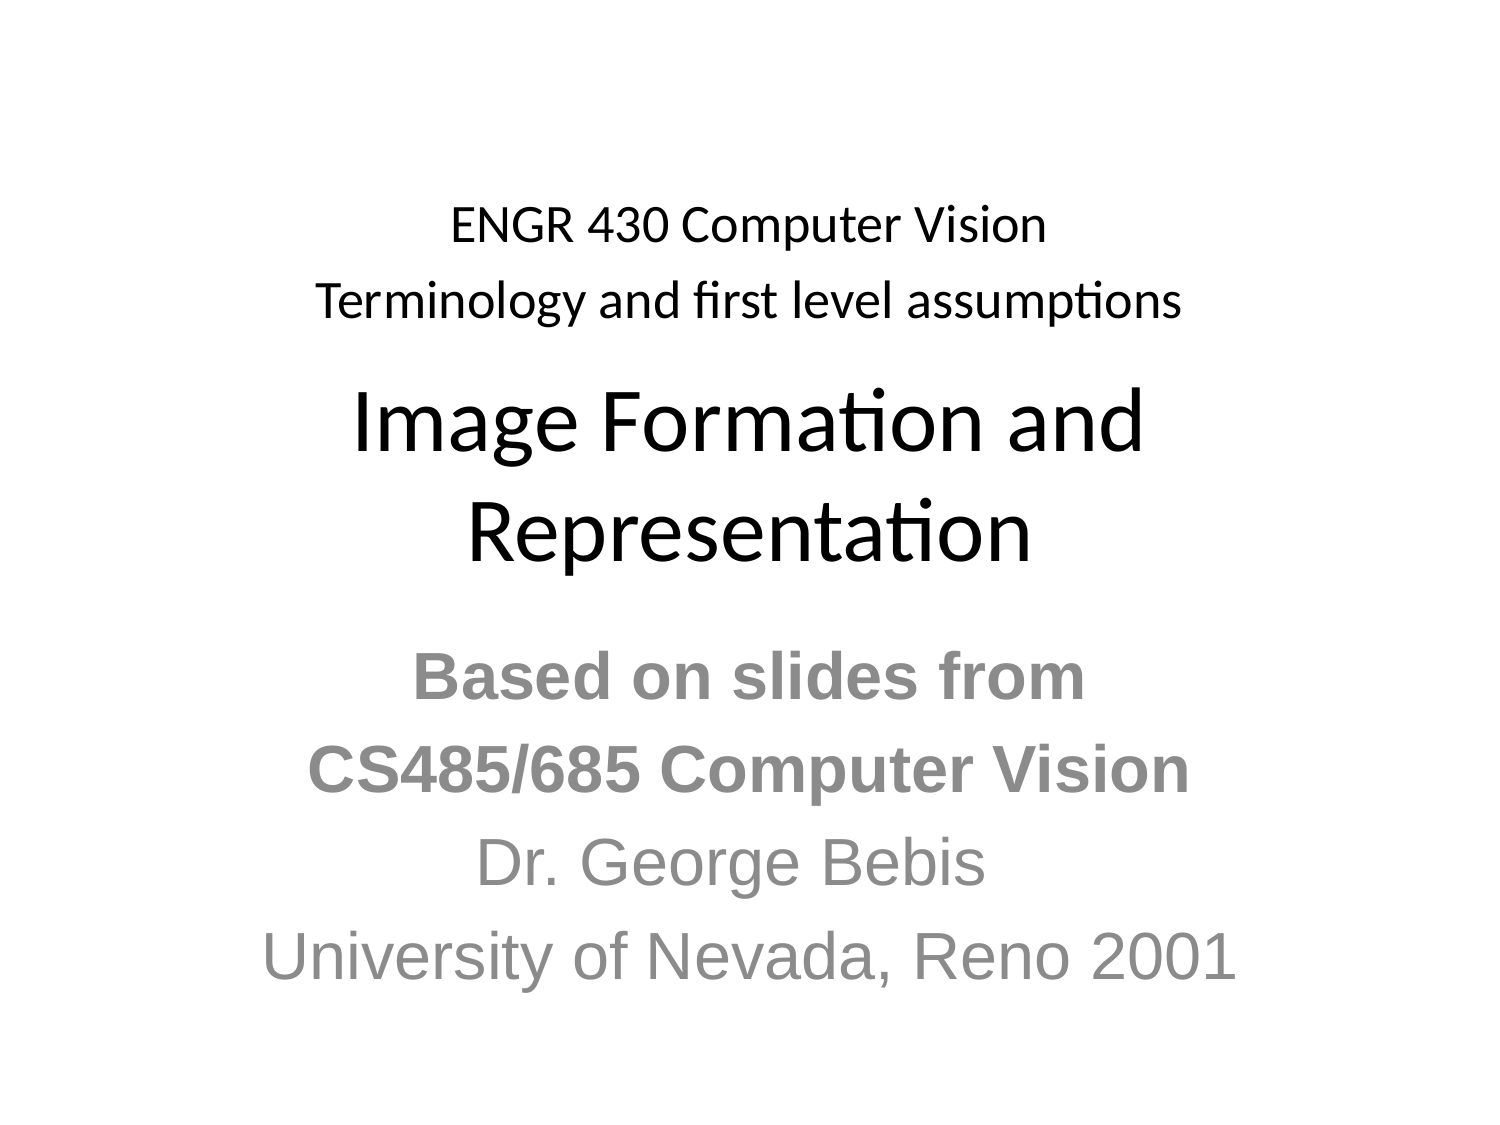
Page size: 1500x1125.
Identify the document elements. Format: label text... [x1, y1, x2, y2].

text_box ENGR 430 Computer Vision Terminology and first level assumptions [224, 181, 1275, 344]
title Image Formation and Representation [112, 349, 1388, 591]
subtitle Based on slides from CS485/685 Computer Vision Dr. George Bebis University of Nevada, Reno 2001 [225, 624, 1275, 913]
